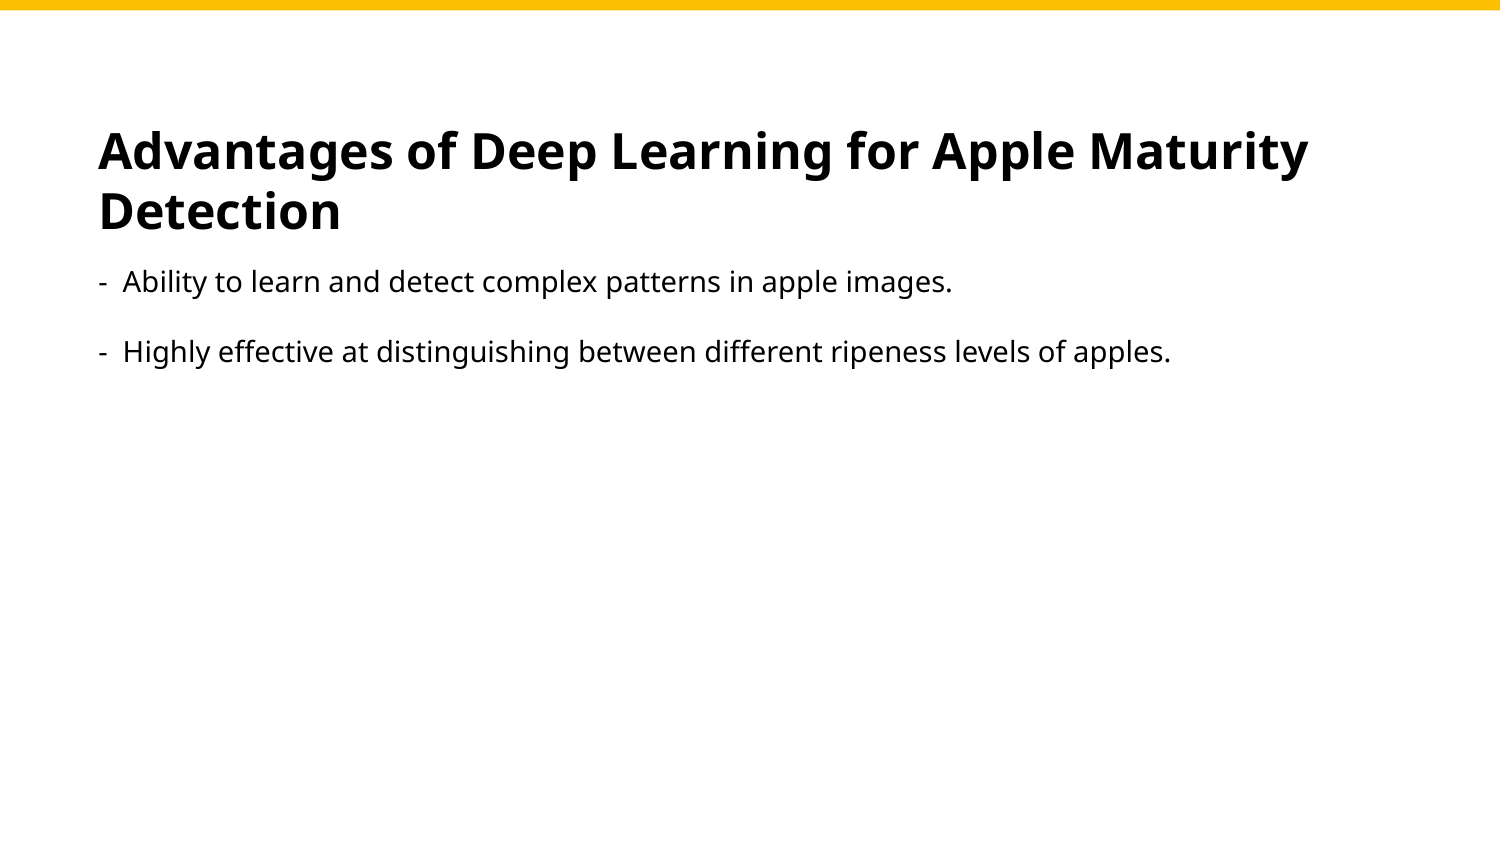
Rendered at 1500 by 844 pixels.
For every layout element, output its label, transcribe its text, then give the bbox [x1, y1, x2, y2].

text_box [0, 0, 1500, 11]
text_box - Ability to learn and detect complex patterns in apple images. - Highly effective at distinguishing between different ripeness levels of apples. [83, 247, 1450, 332]
text_box Advantages of Deep Learning for Apple Maturity Detection [83, 104, 1450, 188]
